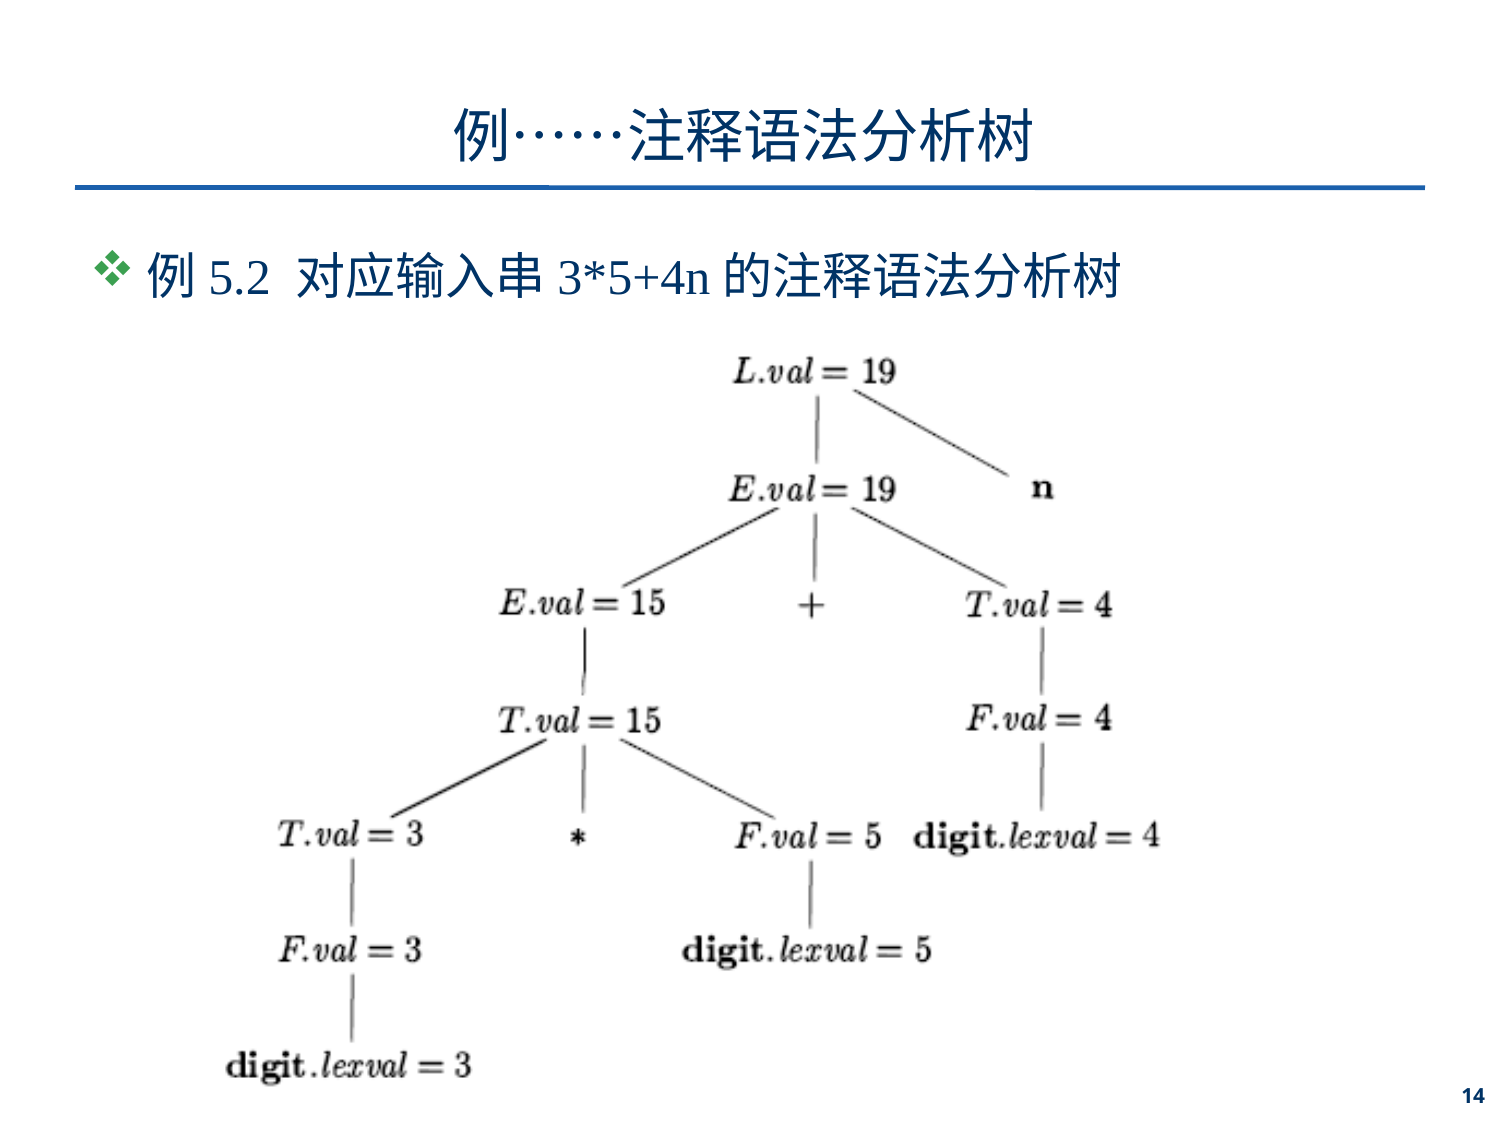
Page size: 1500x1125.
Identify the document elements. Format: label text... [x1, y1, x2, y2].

list 例5.2 对应输入串3*5+4n的注释语法分析树 [74, 224, 1426, 338]
title 例……注释语法分析树 [137, 87, 1351, 181]
picture [187, 327, 1213, 1103]
slide_number 14 [1149, 1074, 1500, 1117]
